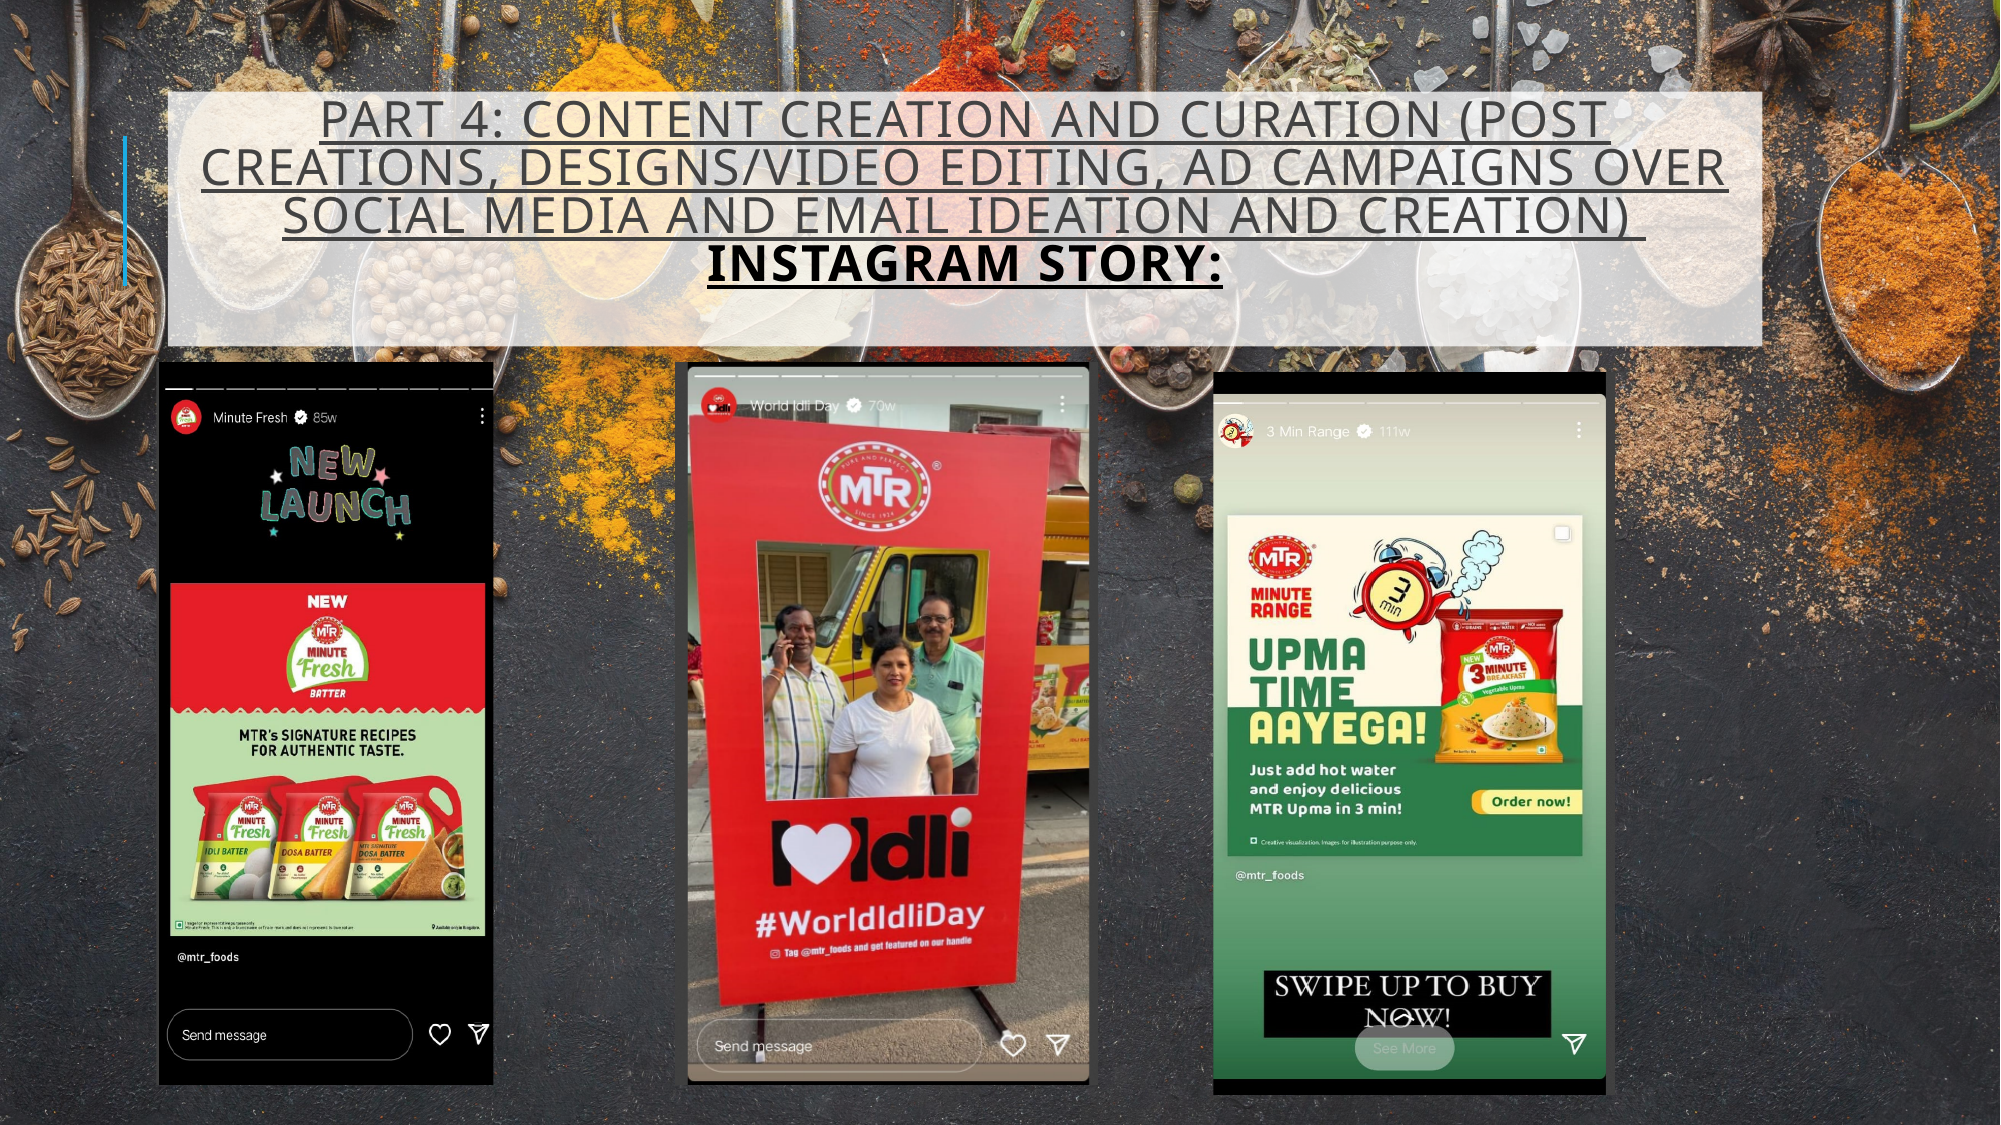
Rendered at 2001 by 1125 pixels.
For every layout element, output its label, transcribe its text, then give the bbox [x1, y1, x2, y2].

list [156, 362, 494, 1085]
picture [1213, 372, 1616, 1095]
title PART 4: CONTENT CREATION AND CURATION (POST CREATIONS, DESIGNS/VIDEO EDITING, AD CAMPAIGNS OVER SOCIAL MEDIA AND EMAIL IDEATION AND CREATION) INSTAGRAM STORY: [167, 91, 1763, 347]
picture [674, 362, 1099, 1085]
